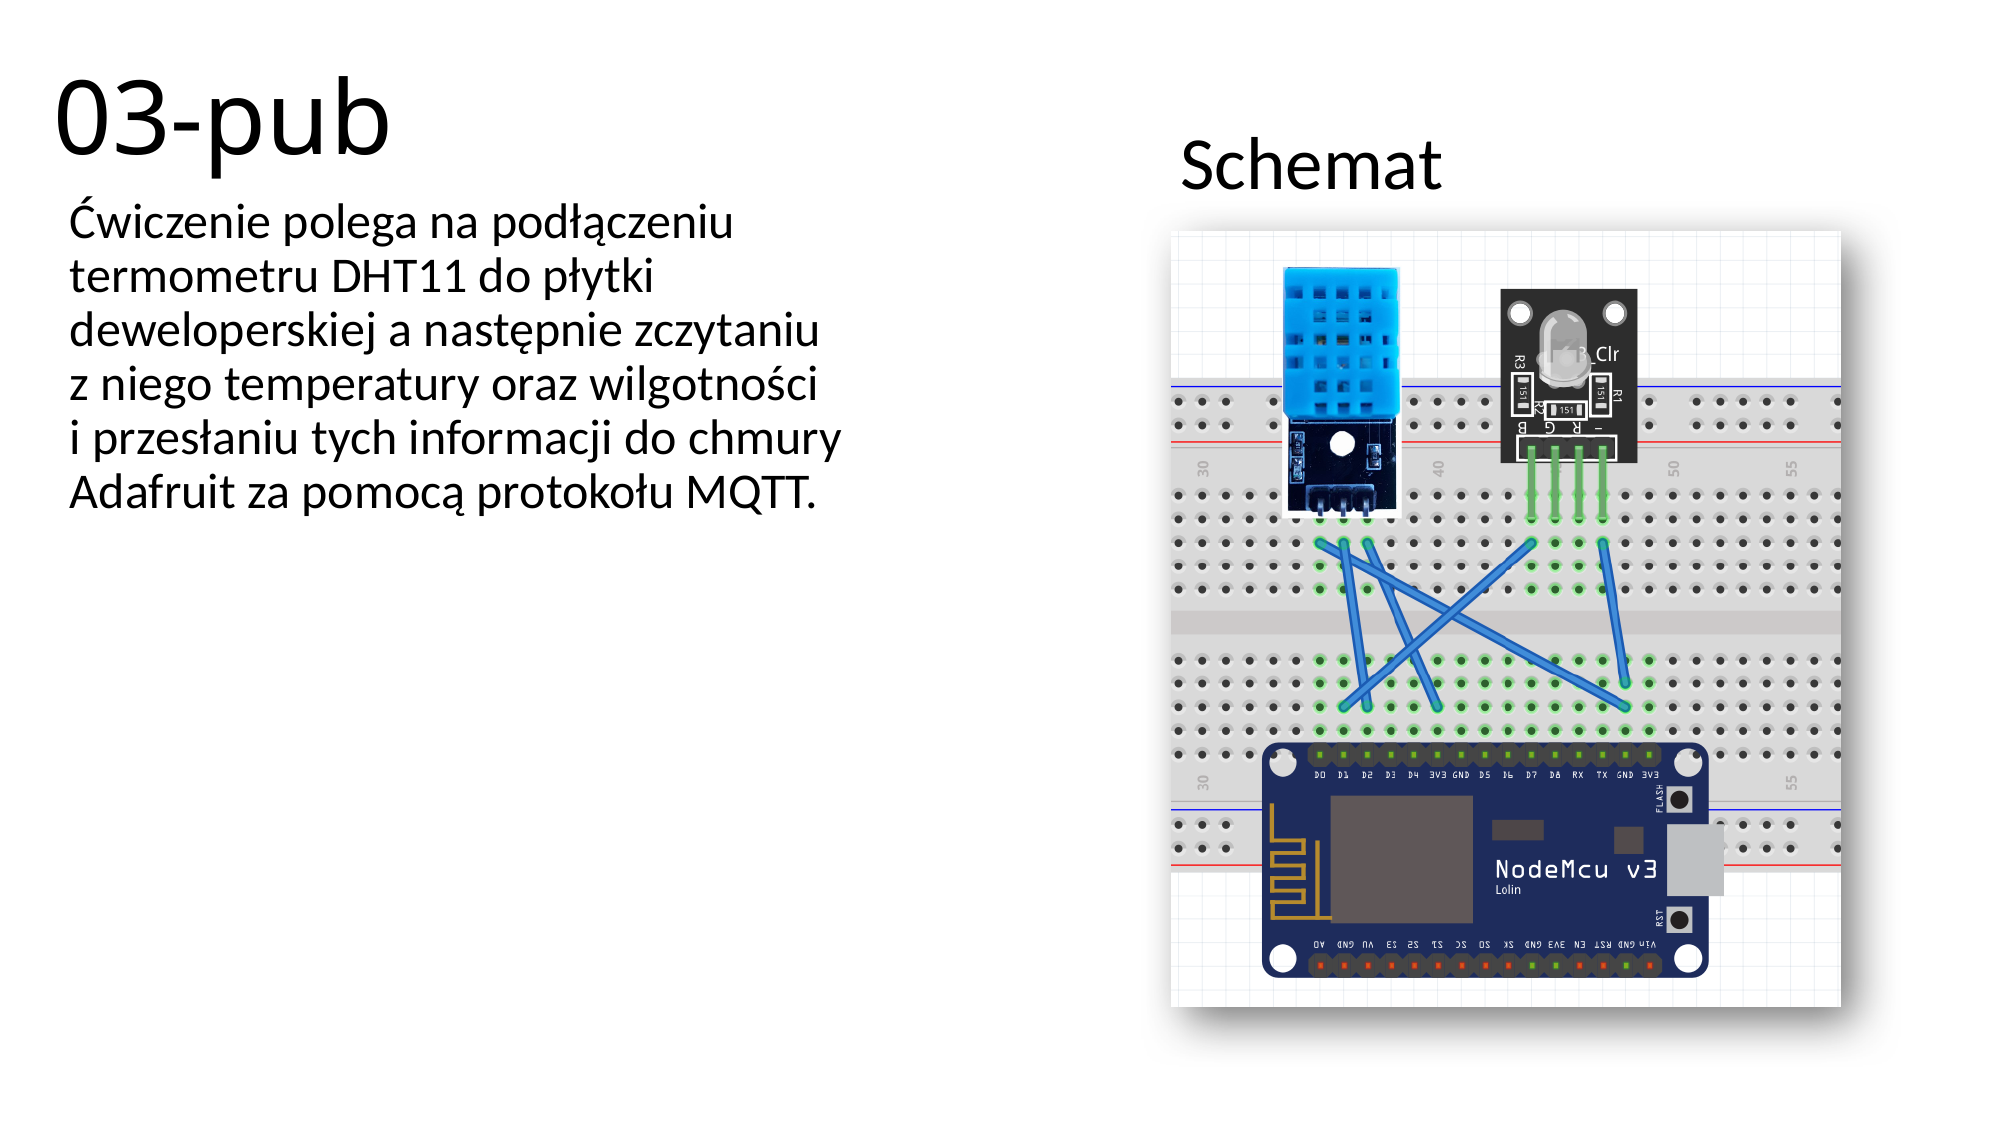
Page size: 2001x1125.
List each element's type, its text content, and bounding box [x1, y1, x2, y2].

subtitle Ćwiczenie polega na podłączeniu termometru DHT11 do płytki deweloperskiej a następnie zczytaniu z niego temperatury oraz wilgotności i przesłaniu tych informacji do chmury Adafruit za pomocą protokołu MQTT. [55, 187, 989, 590]
text_box Schemat [1165, 106, 1756, 212]
title 03-pub [37, 29, 410, 185]
picture [1171, 231, 1841, 1007]
